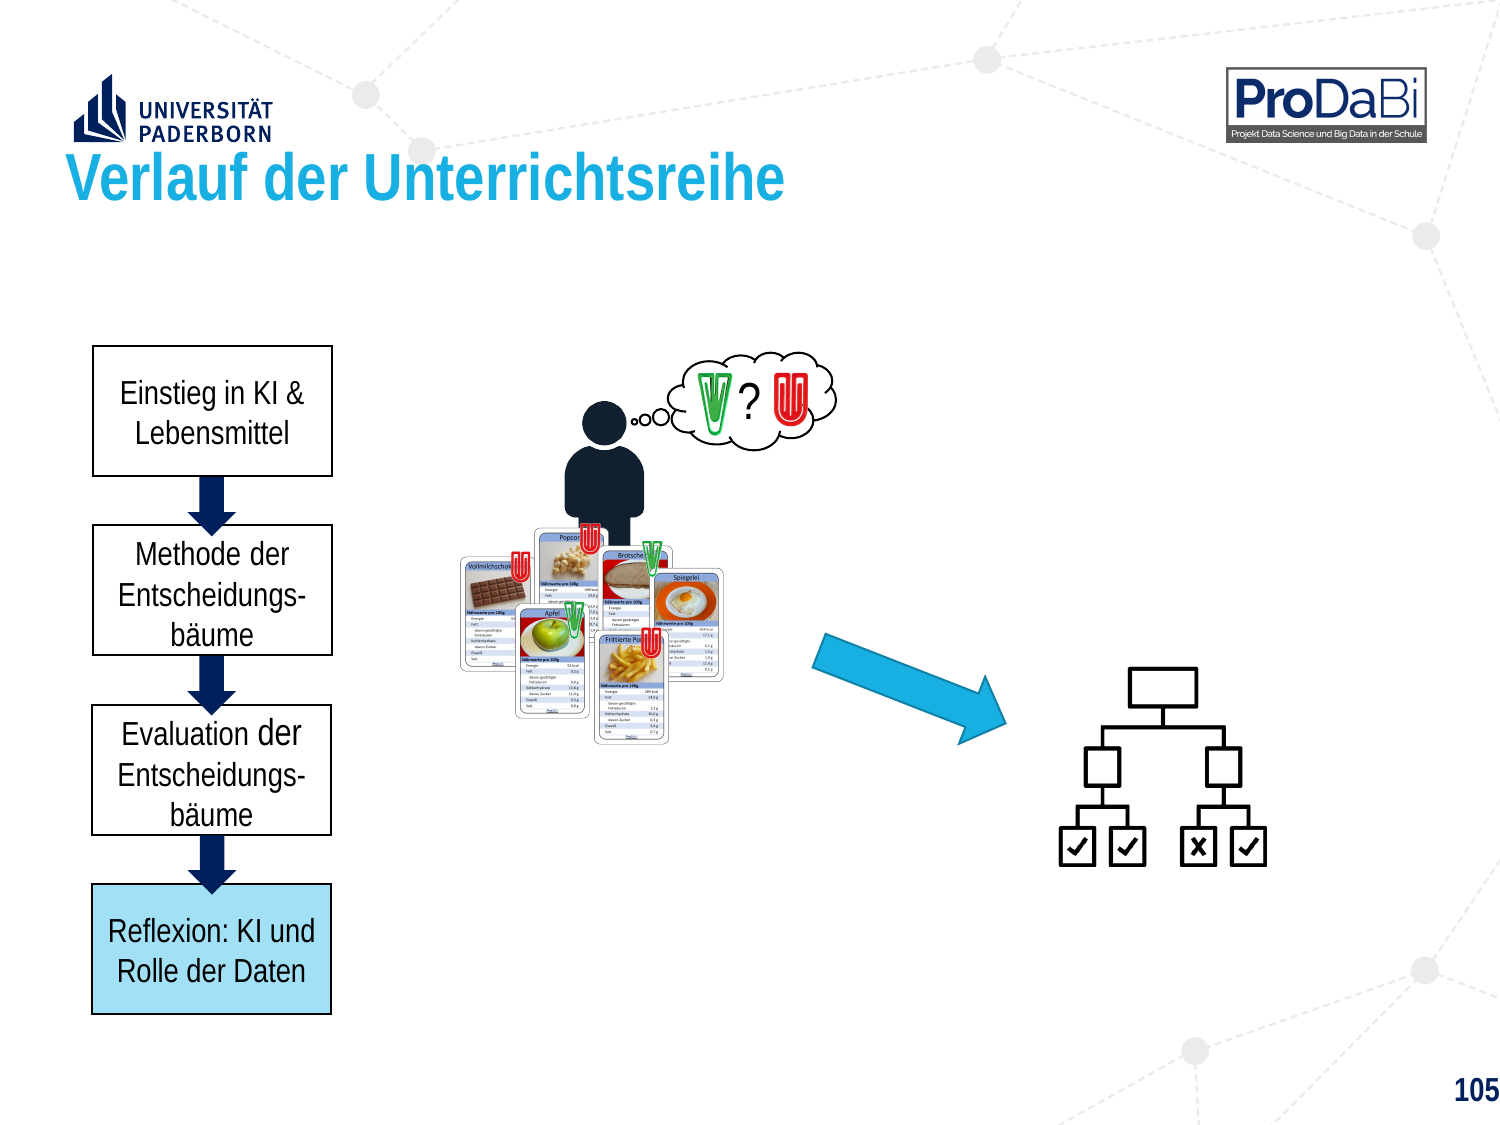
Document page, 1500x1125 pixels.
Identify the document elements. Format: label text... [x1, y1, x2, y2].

text_box [184, 655, 239, 717]
text_box Methode der Entscheidungs-bäume [92, 524, 333, 656]
slide_number 105 [1162, 1068, 1500, 1106]
picture [456, 392, 730, 747]
picture [1058, 666, 1267, 867]
title Verlauf der Unterrichtsreihe [65, 141, 1419, 313]
text_box [811, 632, 1007, 746]
text_box [184, 476, 239, 538]
picture [1226, 67, 1427, 143]
text_box [185, 834, 240, 897]
picture [696, 373, 733, 436]
text_box Einstieg in KI & Lebensmittel [92, 345, 333, 477]
text_box Reflexion: KI und Rolle der Daten [91, 883, 332, 1015]
text_box Evaluation der Entscheidungs-bäume [91, 704, 332, 836]
picture [772, 372, 809, 427]
text_box ?? [661, 351, 838, 452]
